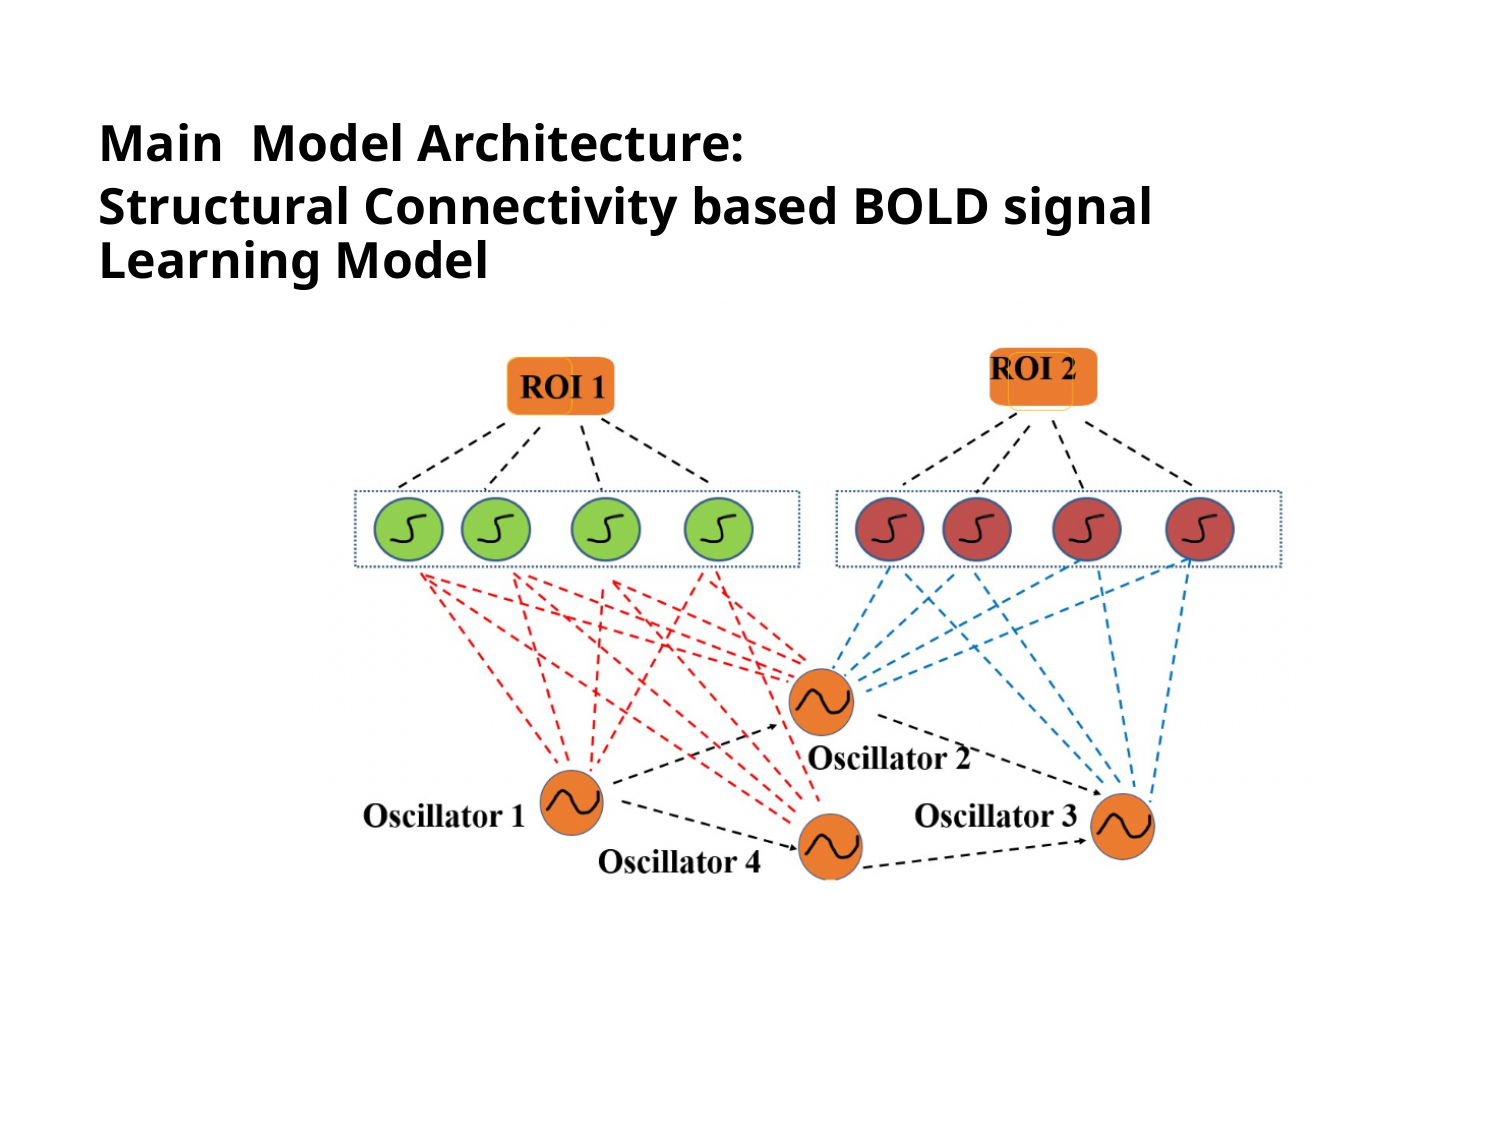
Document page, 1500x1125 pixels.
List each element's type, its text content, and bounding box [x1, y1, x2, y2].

picture [306, 299, 1315, 904]
text_box Main Model Architecture: Structural Connectivity based BOLD signal Learning Model [87, 112, 1218, 244]
